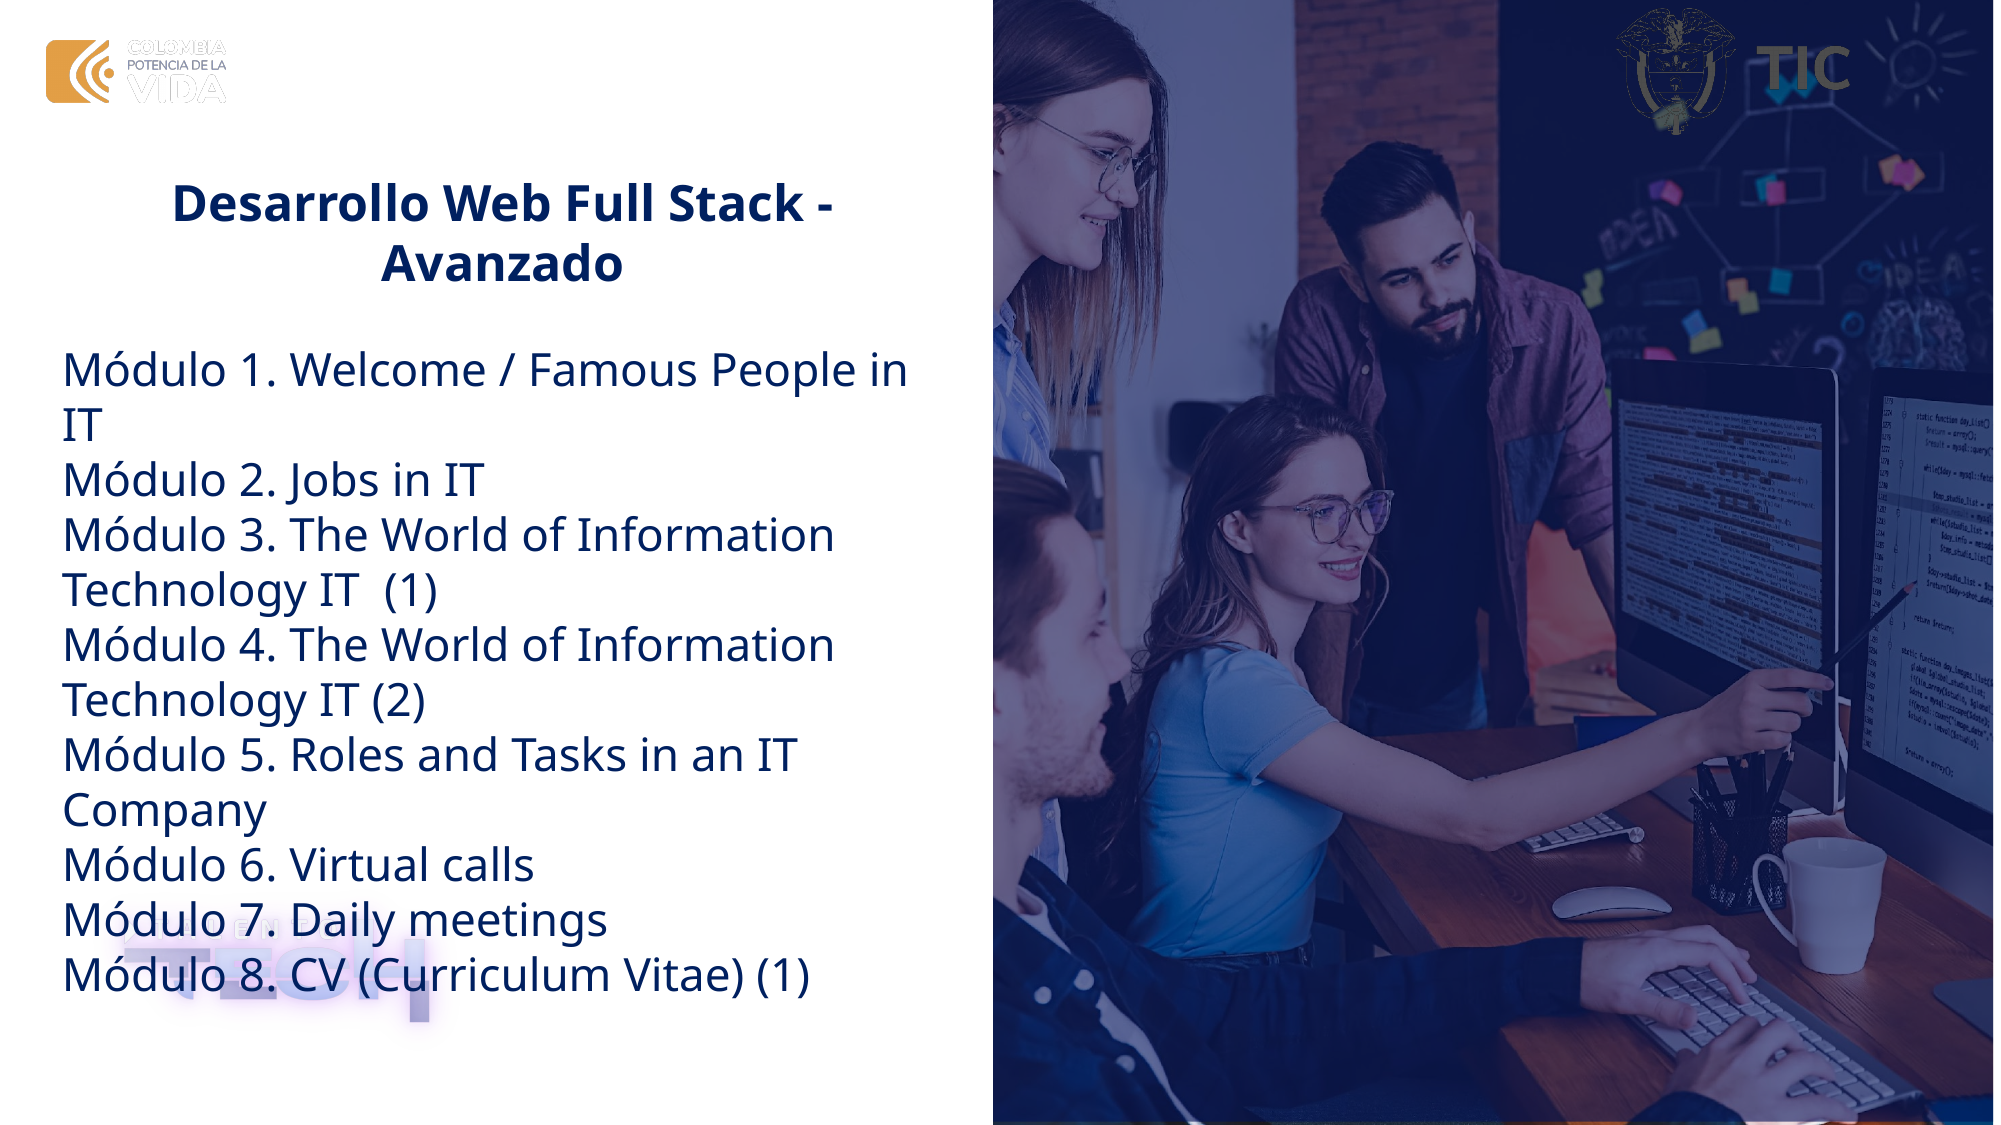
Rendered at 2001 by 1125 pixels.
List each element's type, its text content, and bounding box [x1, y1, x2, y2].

text_box Desarrollo Web Full Stack - Avanzado Módulo 1. Welcome / Famous People in IT Módulo 2. Jobs in IT Módulo 3. The World of Information Technology IT (1) Módulo 4. The World of Information Technology IT (2) Módulo 5. Roles and Tasks in an IT Company Módulo 6. Virtual calls Módulo 7. Daily meetings Módulo 8. CV (Curriculum Vitae) (1) [46, 163, 959, 1009]
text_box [46, 8, 1850, 136]
picture [84, 877, 469, 1063]
picture [992, 0, 1994, 1125]
